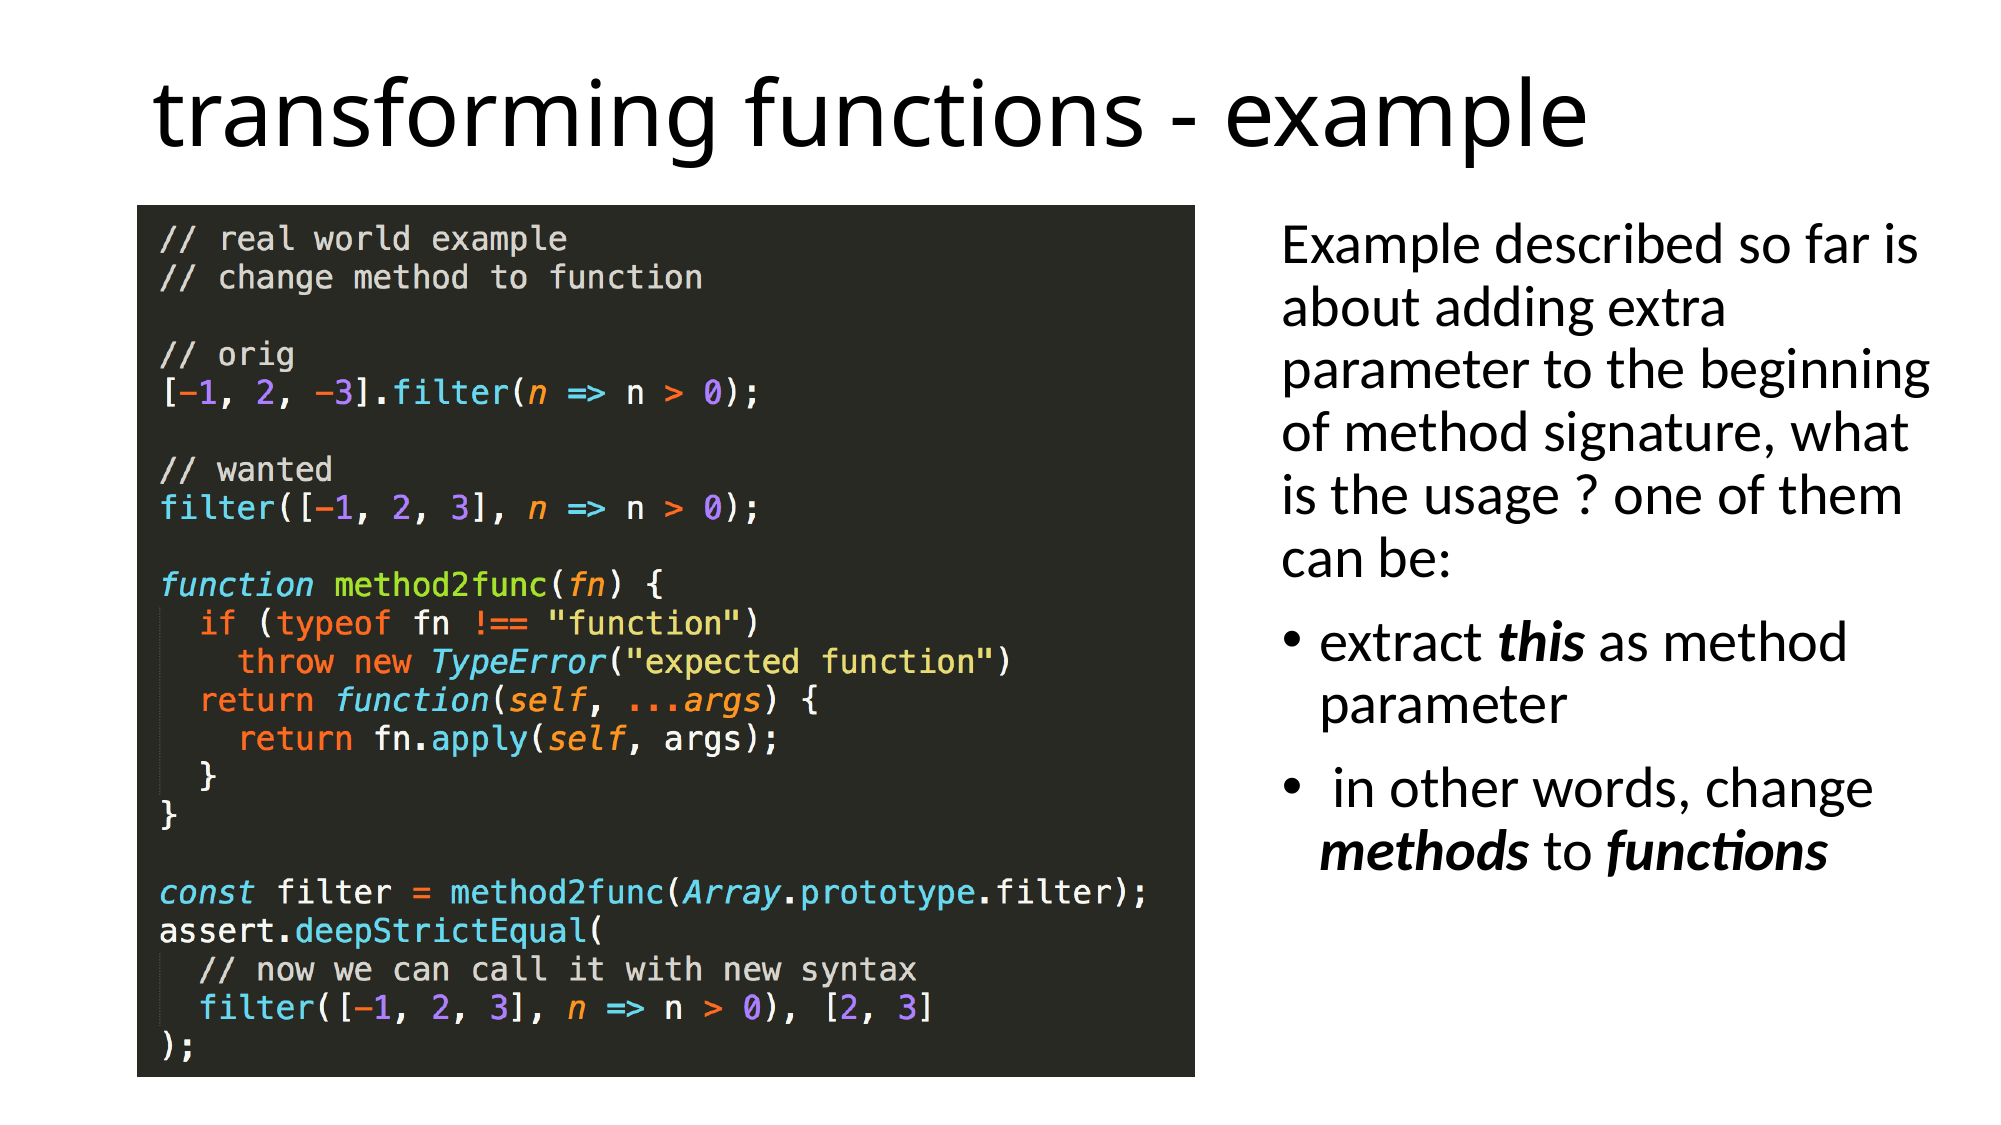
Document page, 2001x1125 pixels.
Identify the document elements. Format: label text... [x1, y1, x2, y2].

picture [137, 205, 1195, 1078]
title transforming functions - example [137, 59, 1863, 278]
list Example described so far is about adding extra parameter to the beginning of method signature, what is the usage ? one of them can be: extract this as method parameter in other words, change methods to functions [1266, 205, 1955, 1071]
